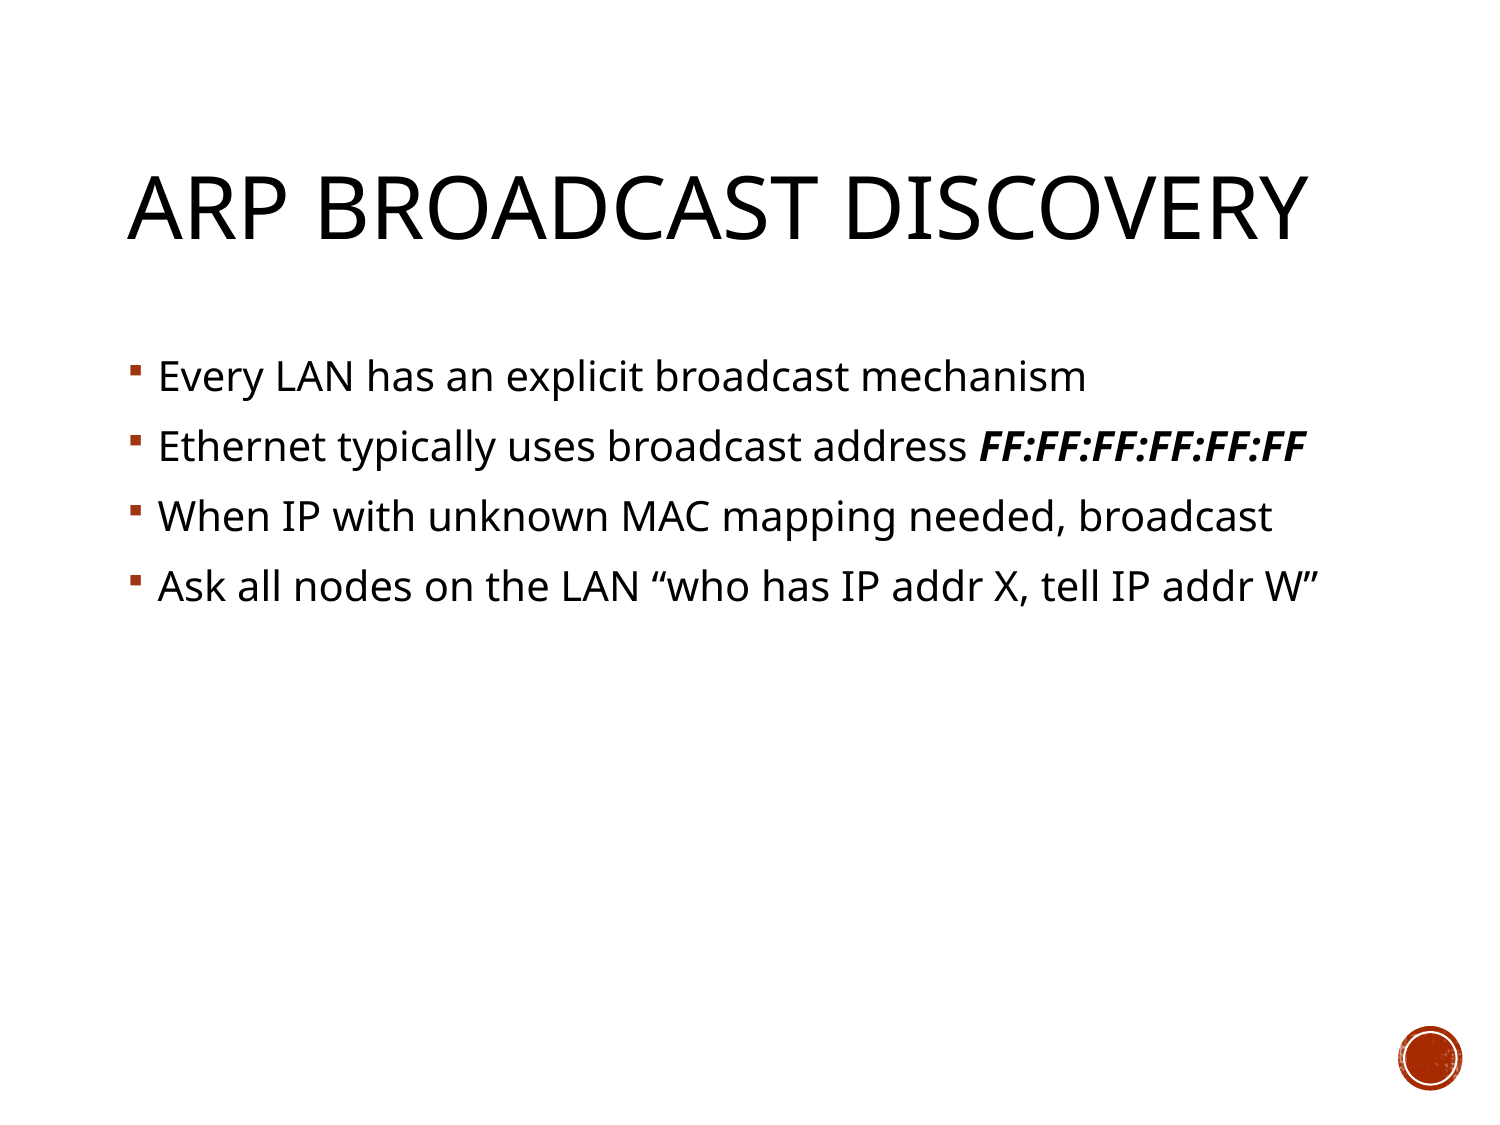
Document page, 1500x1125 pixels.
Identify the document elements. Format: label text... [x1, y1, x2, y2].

title ARP Broadcast Discovery [112, 79, 1388, 344]
list Every LAN has an explicit broadcast mechanism Ethernet typically uses broadcast address FF:FF:FF:FF:FF:FF When IP with unknown MAC mapping needed, broadcast Ask all nodes on the LAN “who has IP addr X, tell IP addr W” [112, 348, 1388, 1013]
